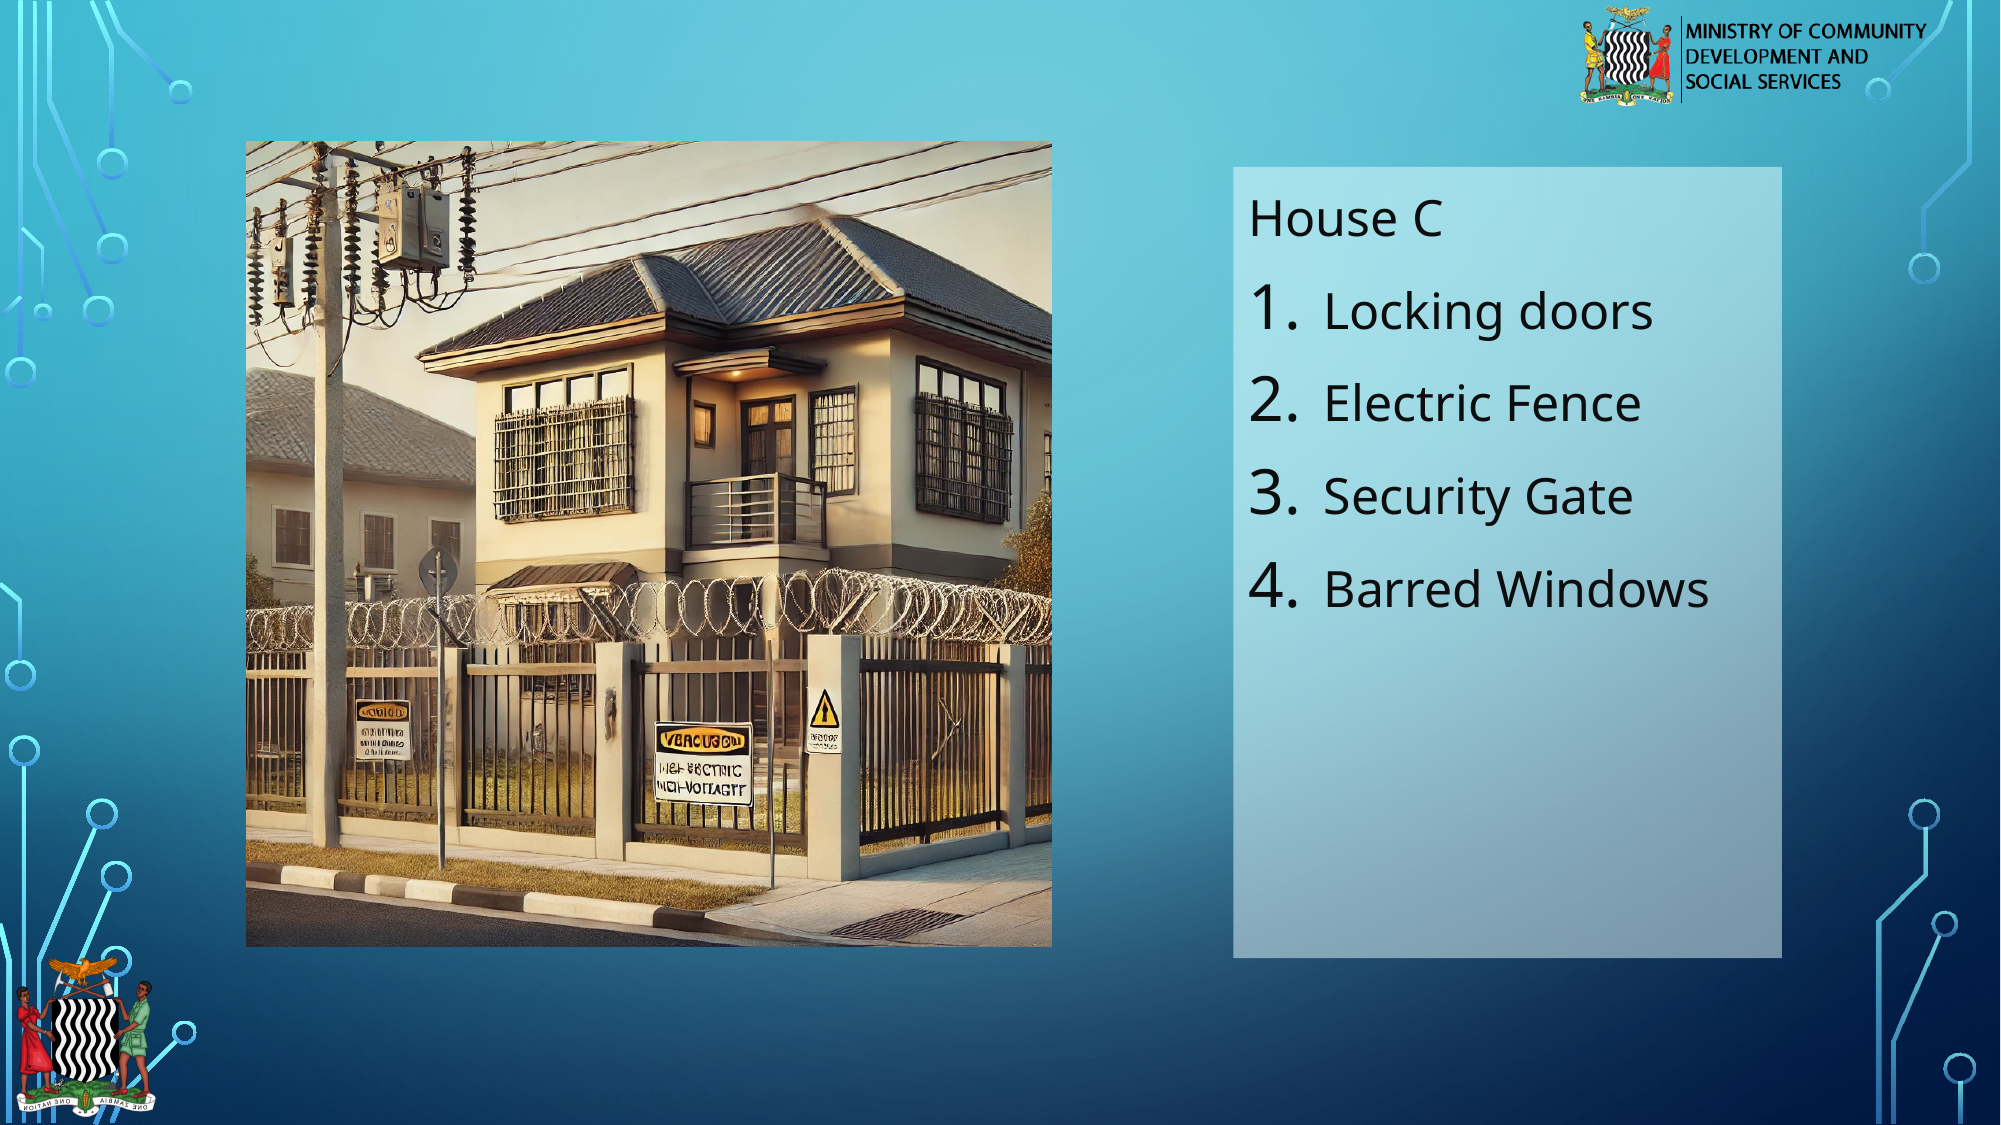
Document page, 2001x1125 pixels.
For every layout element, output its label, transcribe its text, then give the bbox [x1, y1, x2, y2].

picture [2, 940, 170, 1125]
list House C Locking doors Electric Fence Security Gate Barred Windows [1233, 166, 1782, 959]
picture [245, 140, 1052, 947]
picture [1578, 1, 1930, 106]
